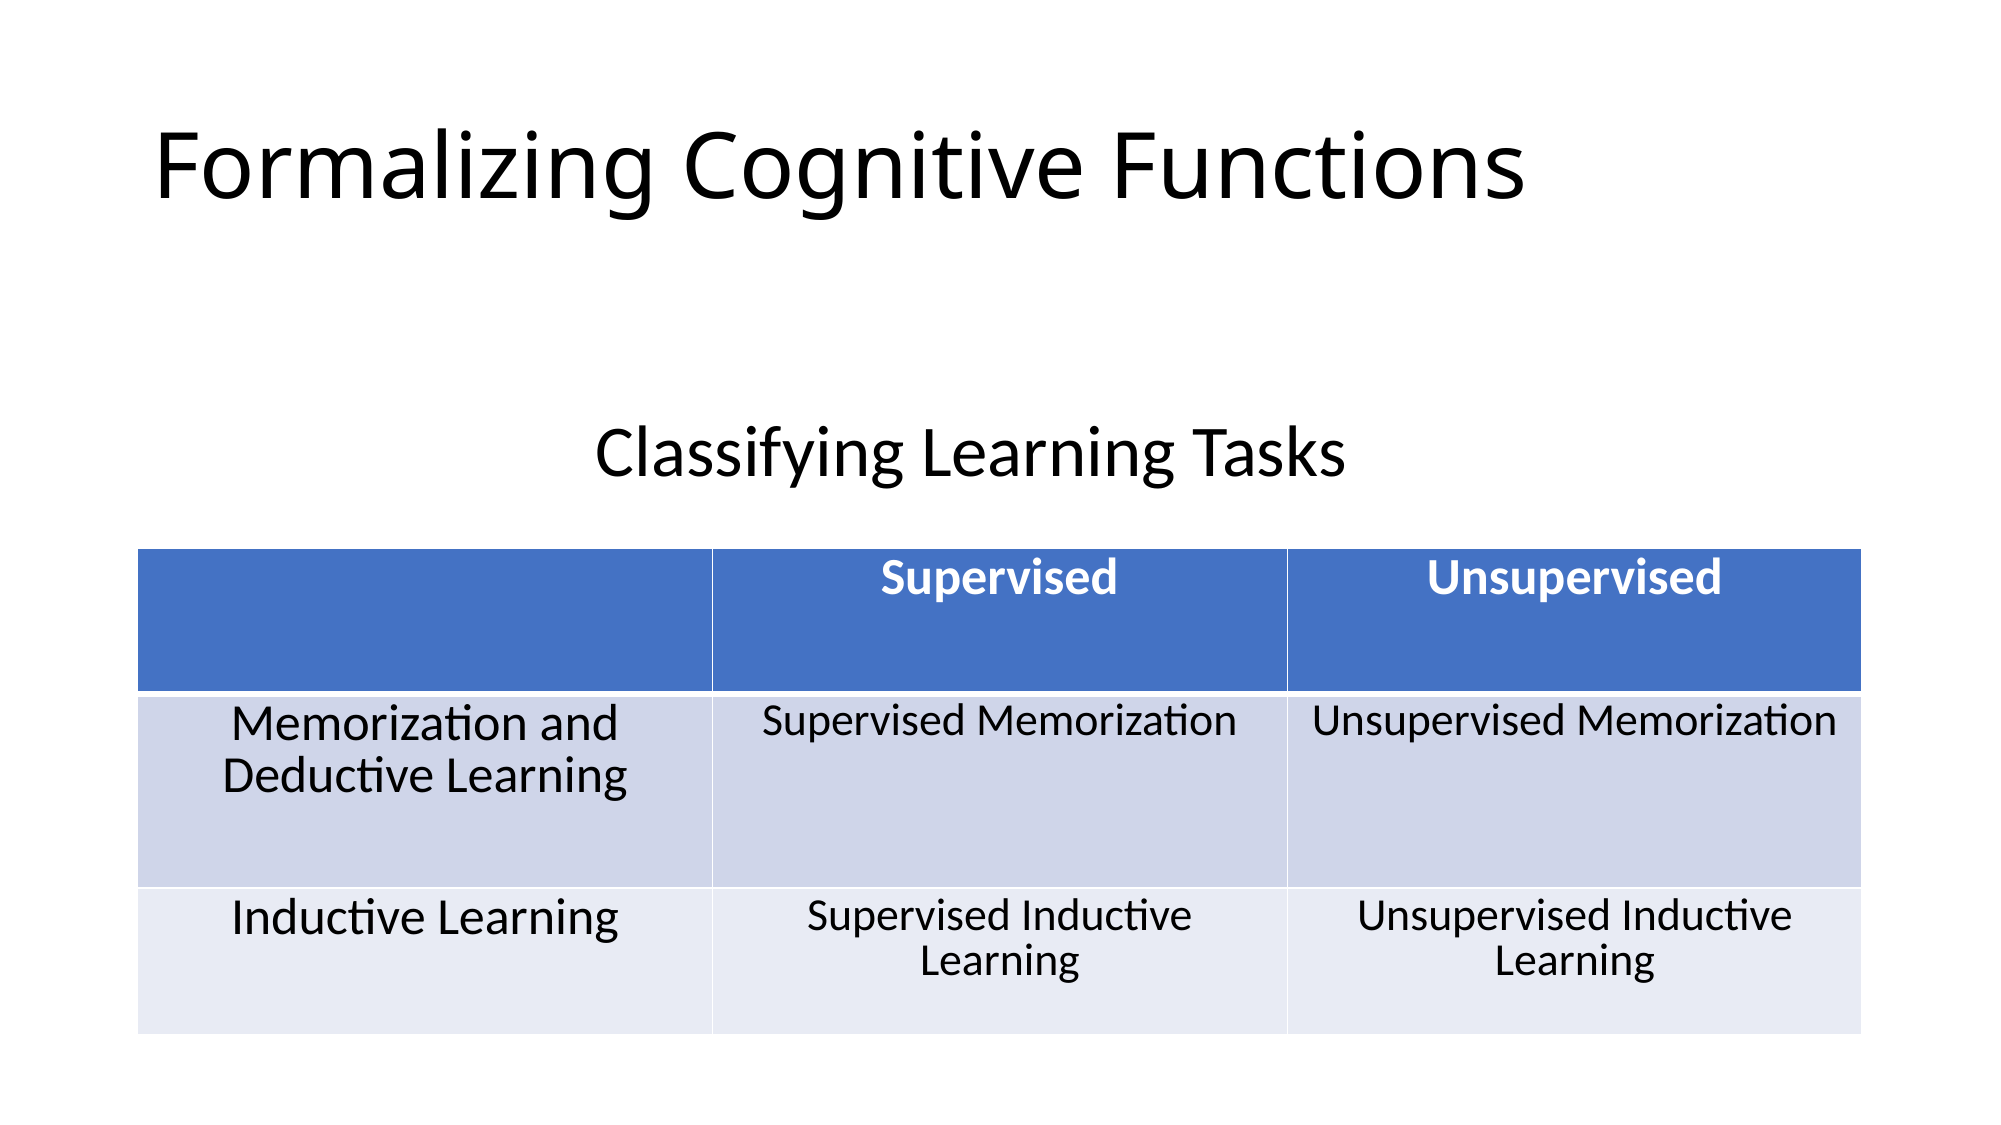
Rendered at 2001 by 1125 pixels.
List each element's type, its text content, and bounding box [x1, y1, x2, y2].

title Formalizing Cognitive Functions [137, 59, 1863, 278]
table_cell Supervised Memorization [713, 697, 1287, 887]
table_header Supervised [713, 549, 1287, 691]
table_header [138, 549, 712, 691]
table_cell Supervised Inductive Learning [713, 889, 1287, 1034]
table_cell Unsupervised Inductive Learning [1288, 889, 1861, 1034]
table_cell Memorization and Deductive Learning [138, 697, 712, 887]
table_cell Unsupervised Memorization [1288, 697, 1861, 887]
table_header Unsupervised [1288, 549, 1861, 691]
text_box Classifying Learning Tasks [580, 395, 1419, 499]
table_cell Inductive Learning [138, 889, 712, 1034]
